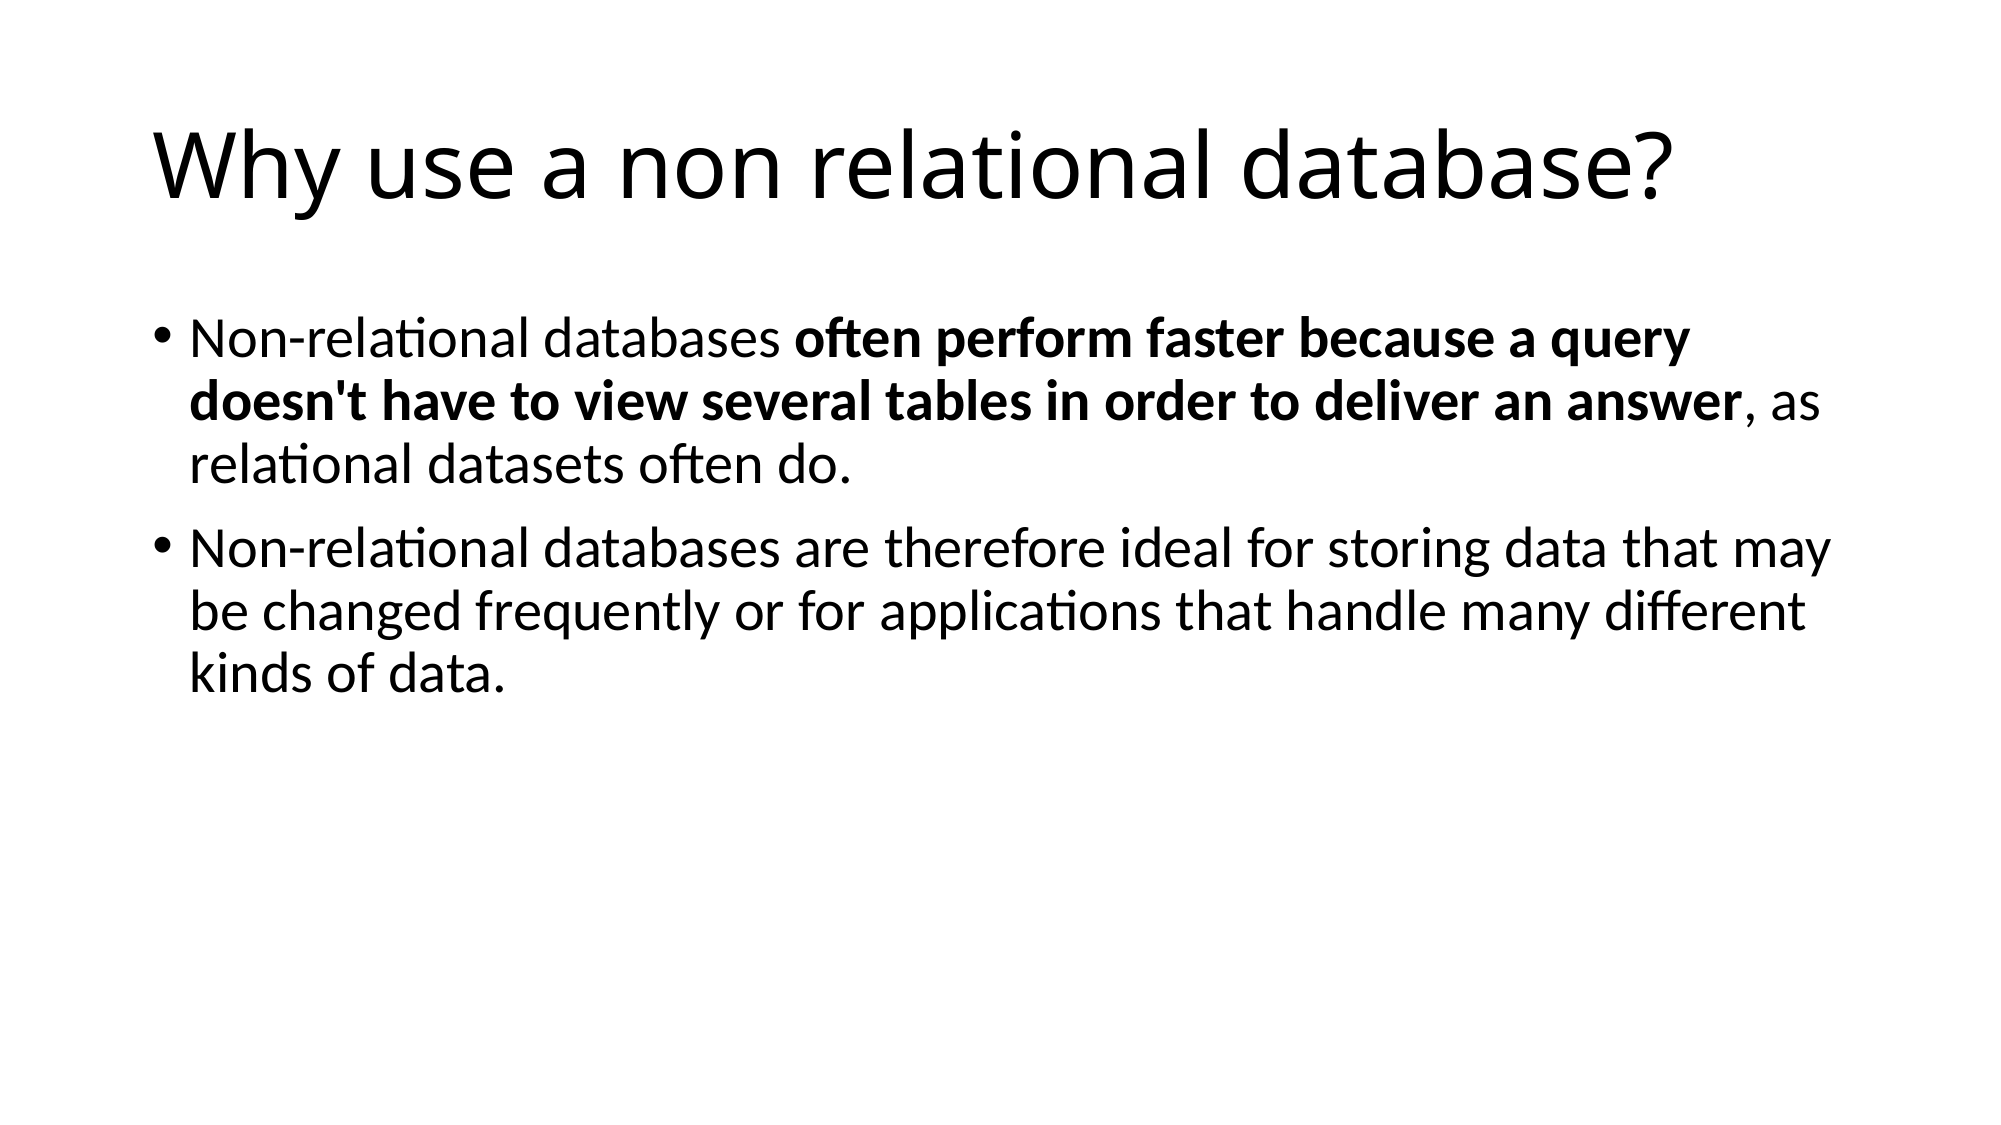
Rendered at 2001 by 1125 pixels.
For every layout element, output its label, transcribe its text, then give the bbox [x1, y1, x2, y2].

title Why use a non relational database? [137, 59, 1863, 278]
list Non-relational databases often perform faster because a query doesn't have to view several tables in order to deliver an answer, as relational datasets often do. Non-relational databases are therefore ideal for storing data that may be changed frequently or for applications that handle many different kinds of data. [137, 299, 1863, 1014]
